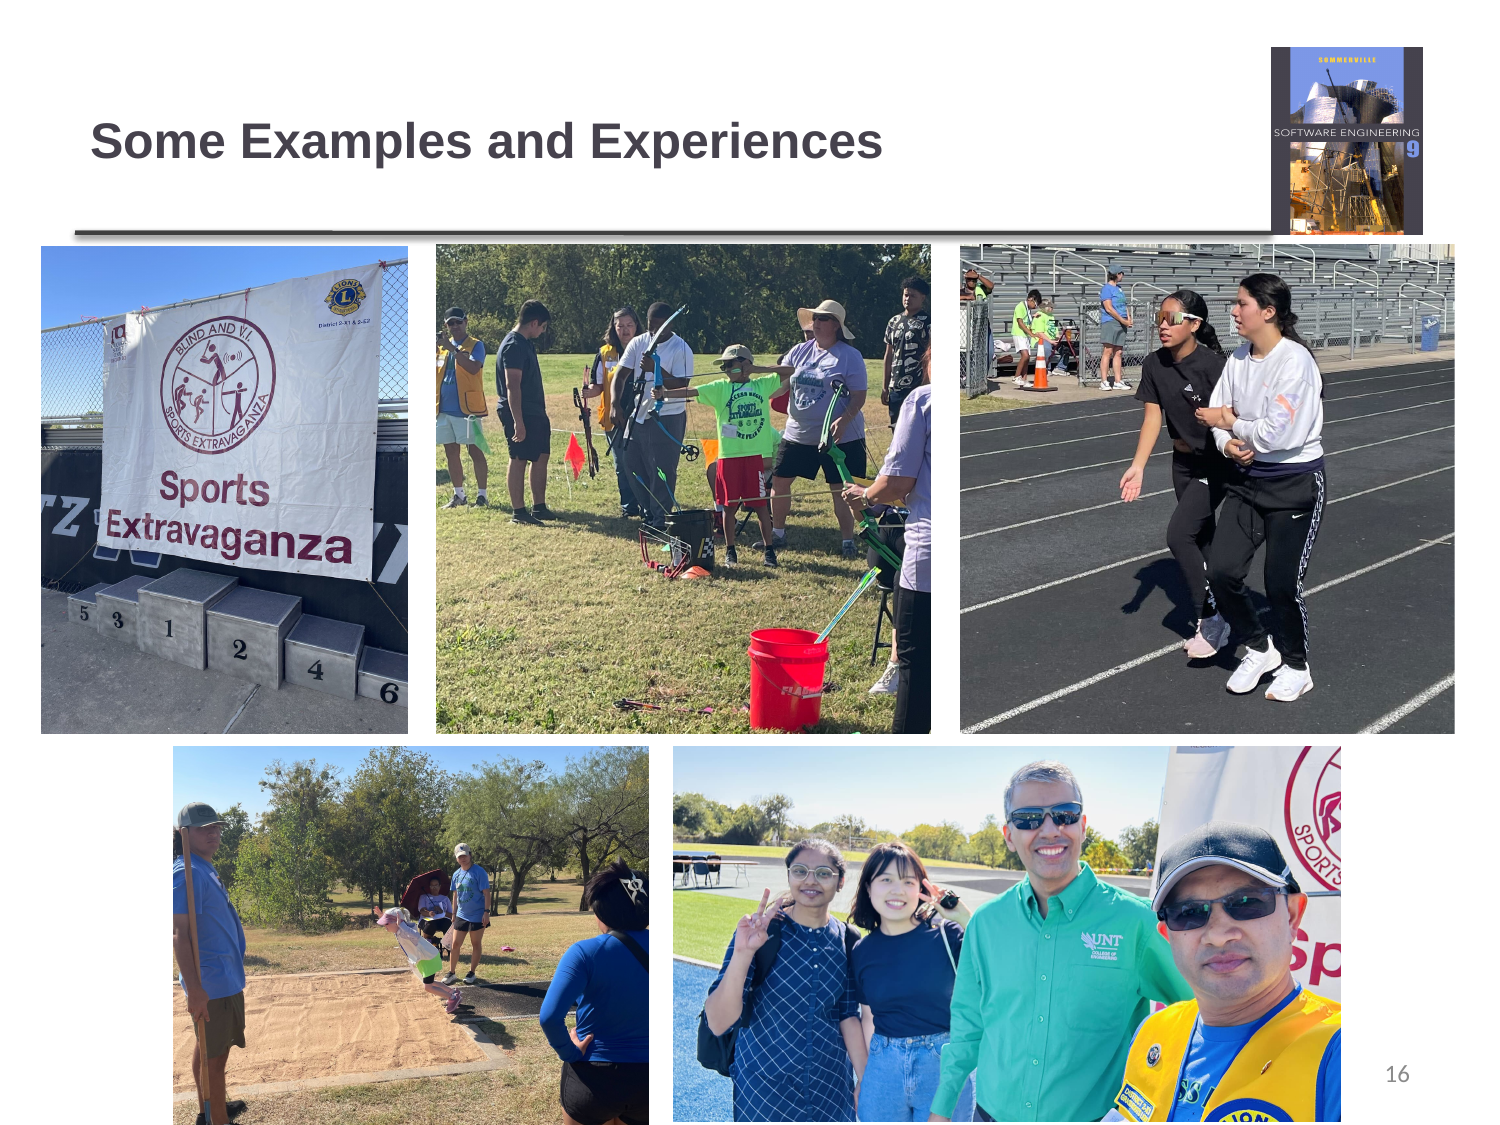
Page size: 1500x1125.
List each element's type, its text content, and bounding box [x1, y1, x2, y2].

picture [959, 243, 1455, 735]
slide_number 16 [1344, 1042, 1425, 1103]
picture [173, 745, 649, 1125]
picture [41, 245, 408, 734]
picture [436, 243, 932, 734]
picture [1272, 47, 1423, 235]
title Some Examples and Experiences [74, 44, 1272, 233]
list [672, 745, 1341, 1122]
